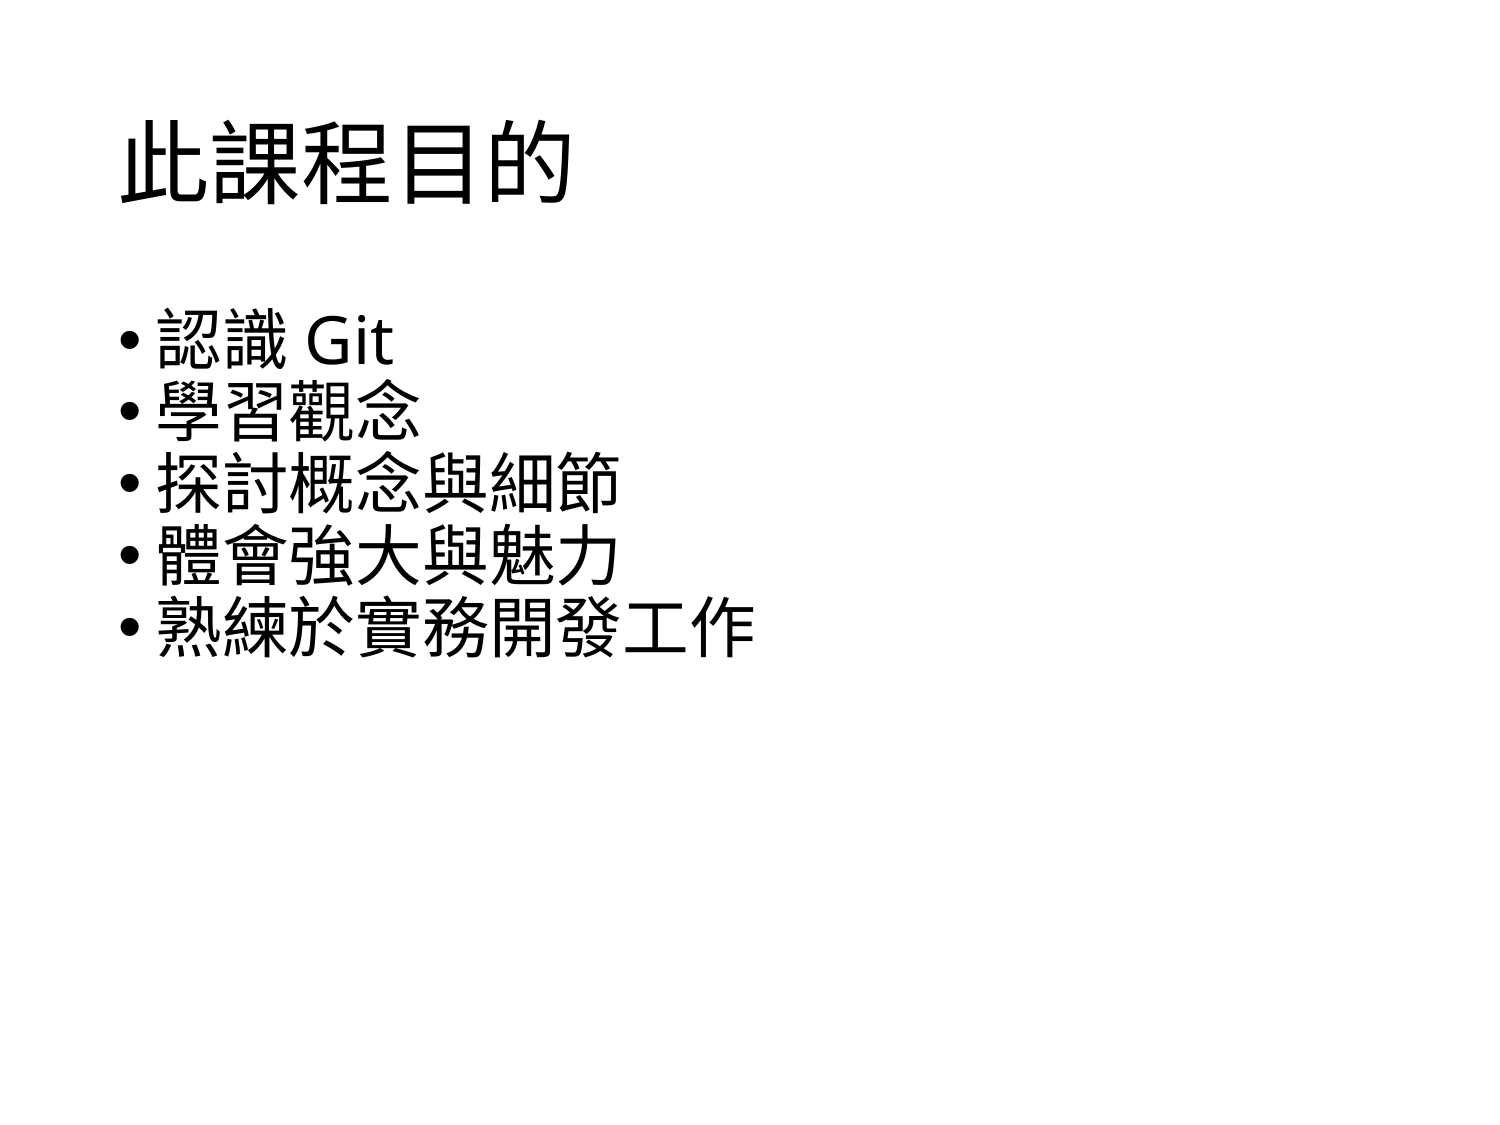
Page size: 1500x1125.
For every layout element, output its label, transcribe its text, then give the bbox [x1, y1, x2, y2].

text_box 認識Git 學習觀念 探討概念與細節 體會強大與魅力 熟練於實務開發工作 [103, 299, 1396, 1013]
text_box 此課程目的 [103, 59, 1396, 277]
